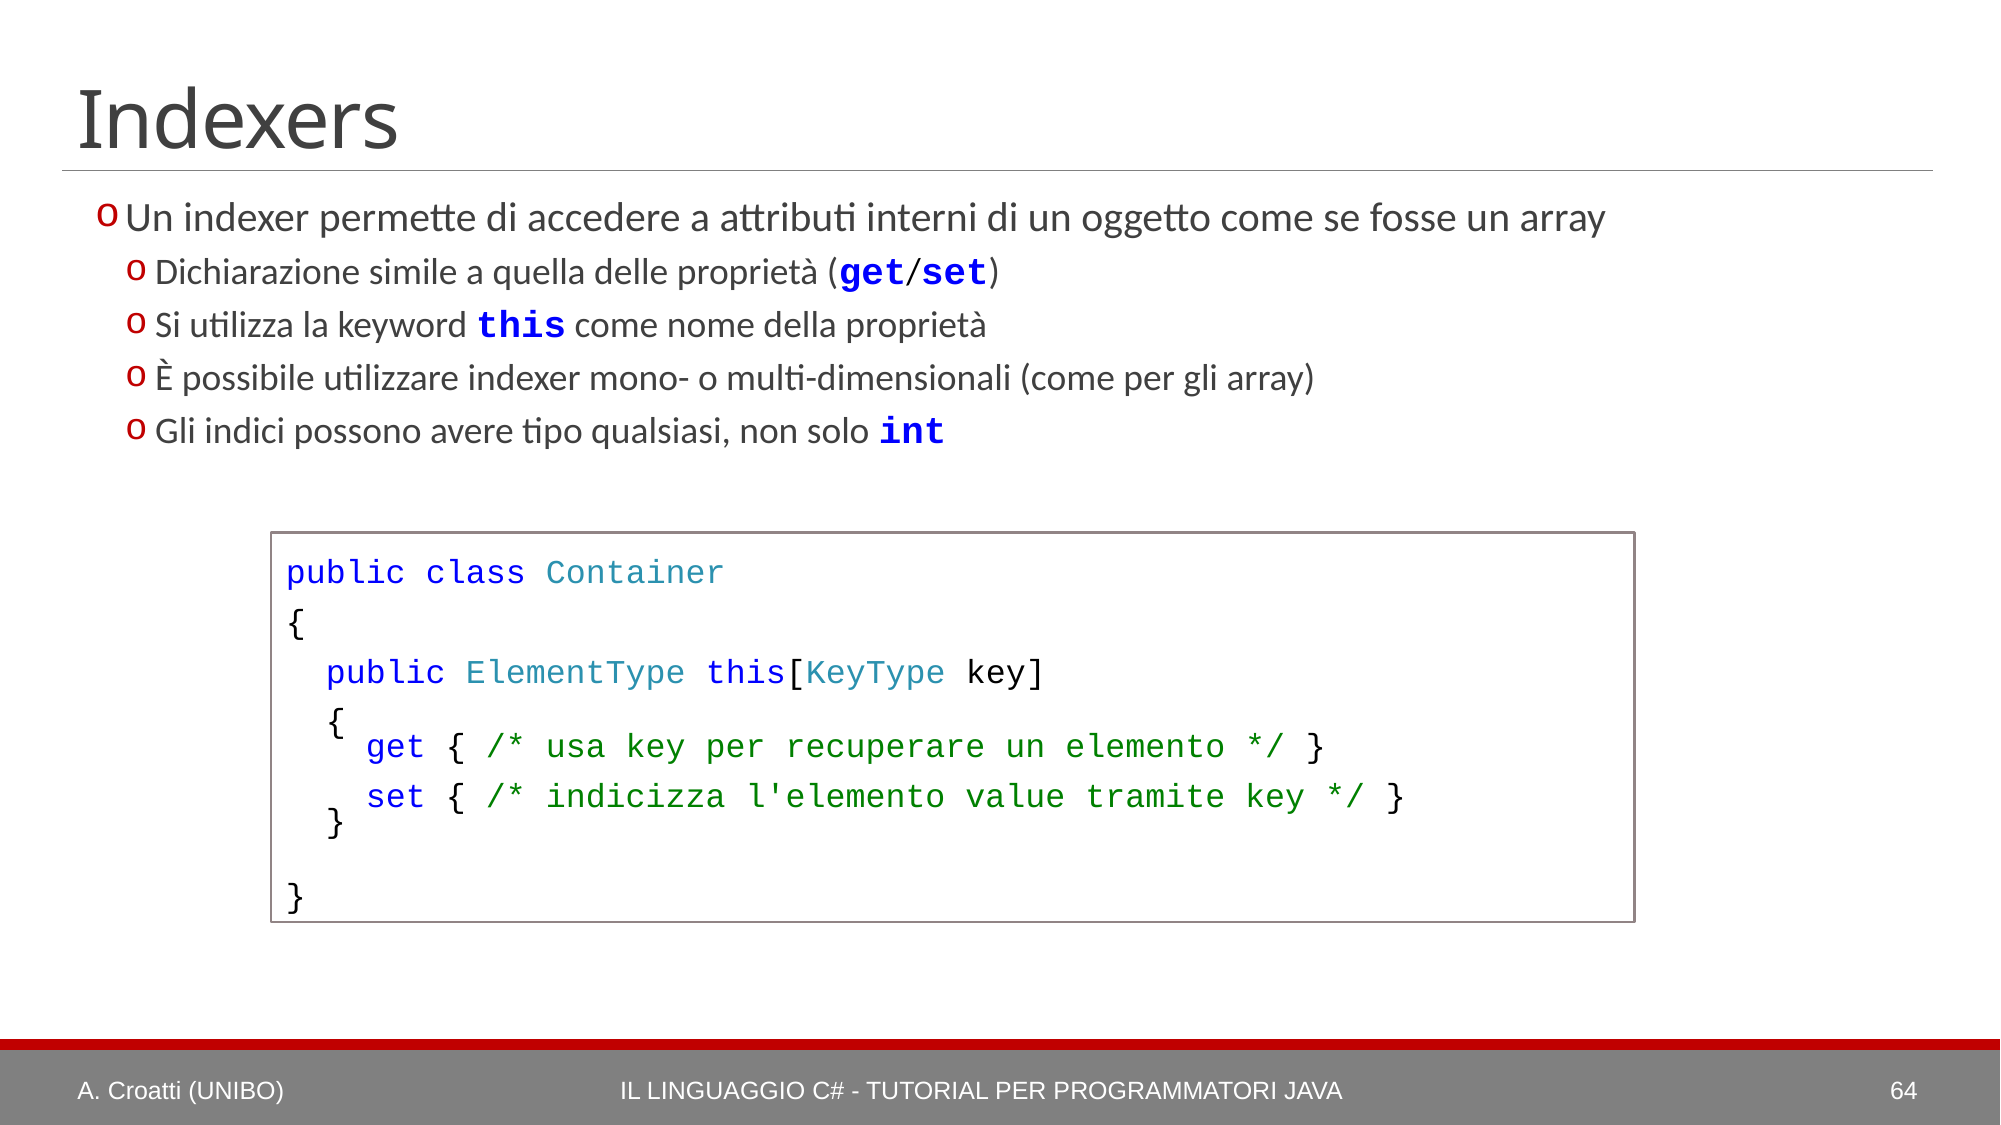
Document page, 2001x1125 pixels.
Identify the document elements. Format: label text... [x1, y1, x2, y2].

footer Il Linguaggio C# - Tutorial per Programmatori Java [339, 1059, 1624, 1120]
slide_number 64 [1624, 1059, 1933, 1120]
list Un indexer permette di accedere a attributi interni di un oggetto come se fosse un array Dichiarazione simile a quella delle proprietà (get/set) Si utilizza la keyword this come nome della proprietà È possibile utilizzare indexer mono- o multi-dimensionali (come per gli array) Gli indici possono avere tipo qualsiasi, non solo int [62, 187, 1933, 477]
text_box public class Container { public ElementType this[KeyType key] { get { /* usa key per recuperare un elemento */ } set { /* indicizza l'elemento value tramite key */ } } } [270, 531, 1636, 923]
slide_number A. Croatti (UNIBO) [62, 1059, 339, 1120]
title Indexers [62, 75, 1933, 173]
